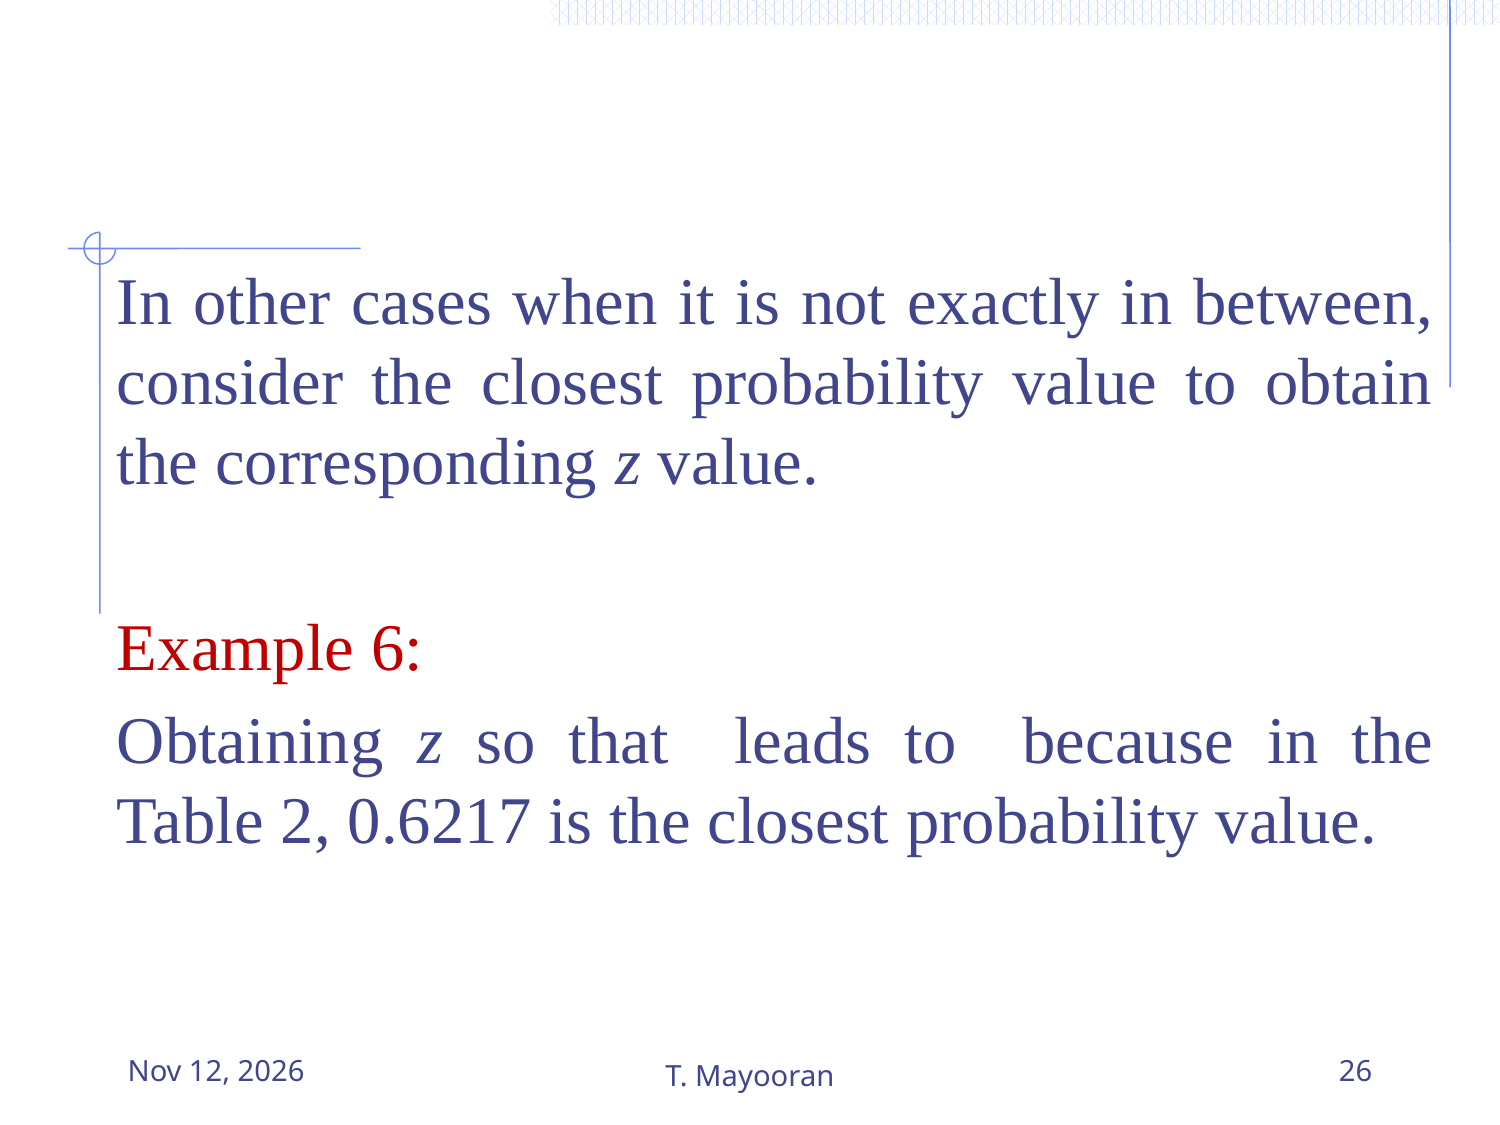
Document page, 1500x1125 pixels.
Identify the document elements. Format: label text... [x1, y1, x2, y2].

footer T. Mayooran [512, 1024, 988, 1101]
slide_number 26 [1074, 1024, 1388, 1101]
slide_number 30-Dec-25 [112, 1024, 426, 1101]
